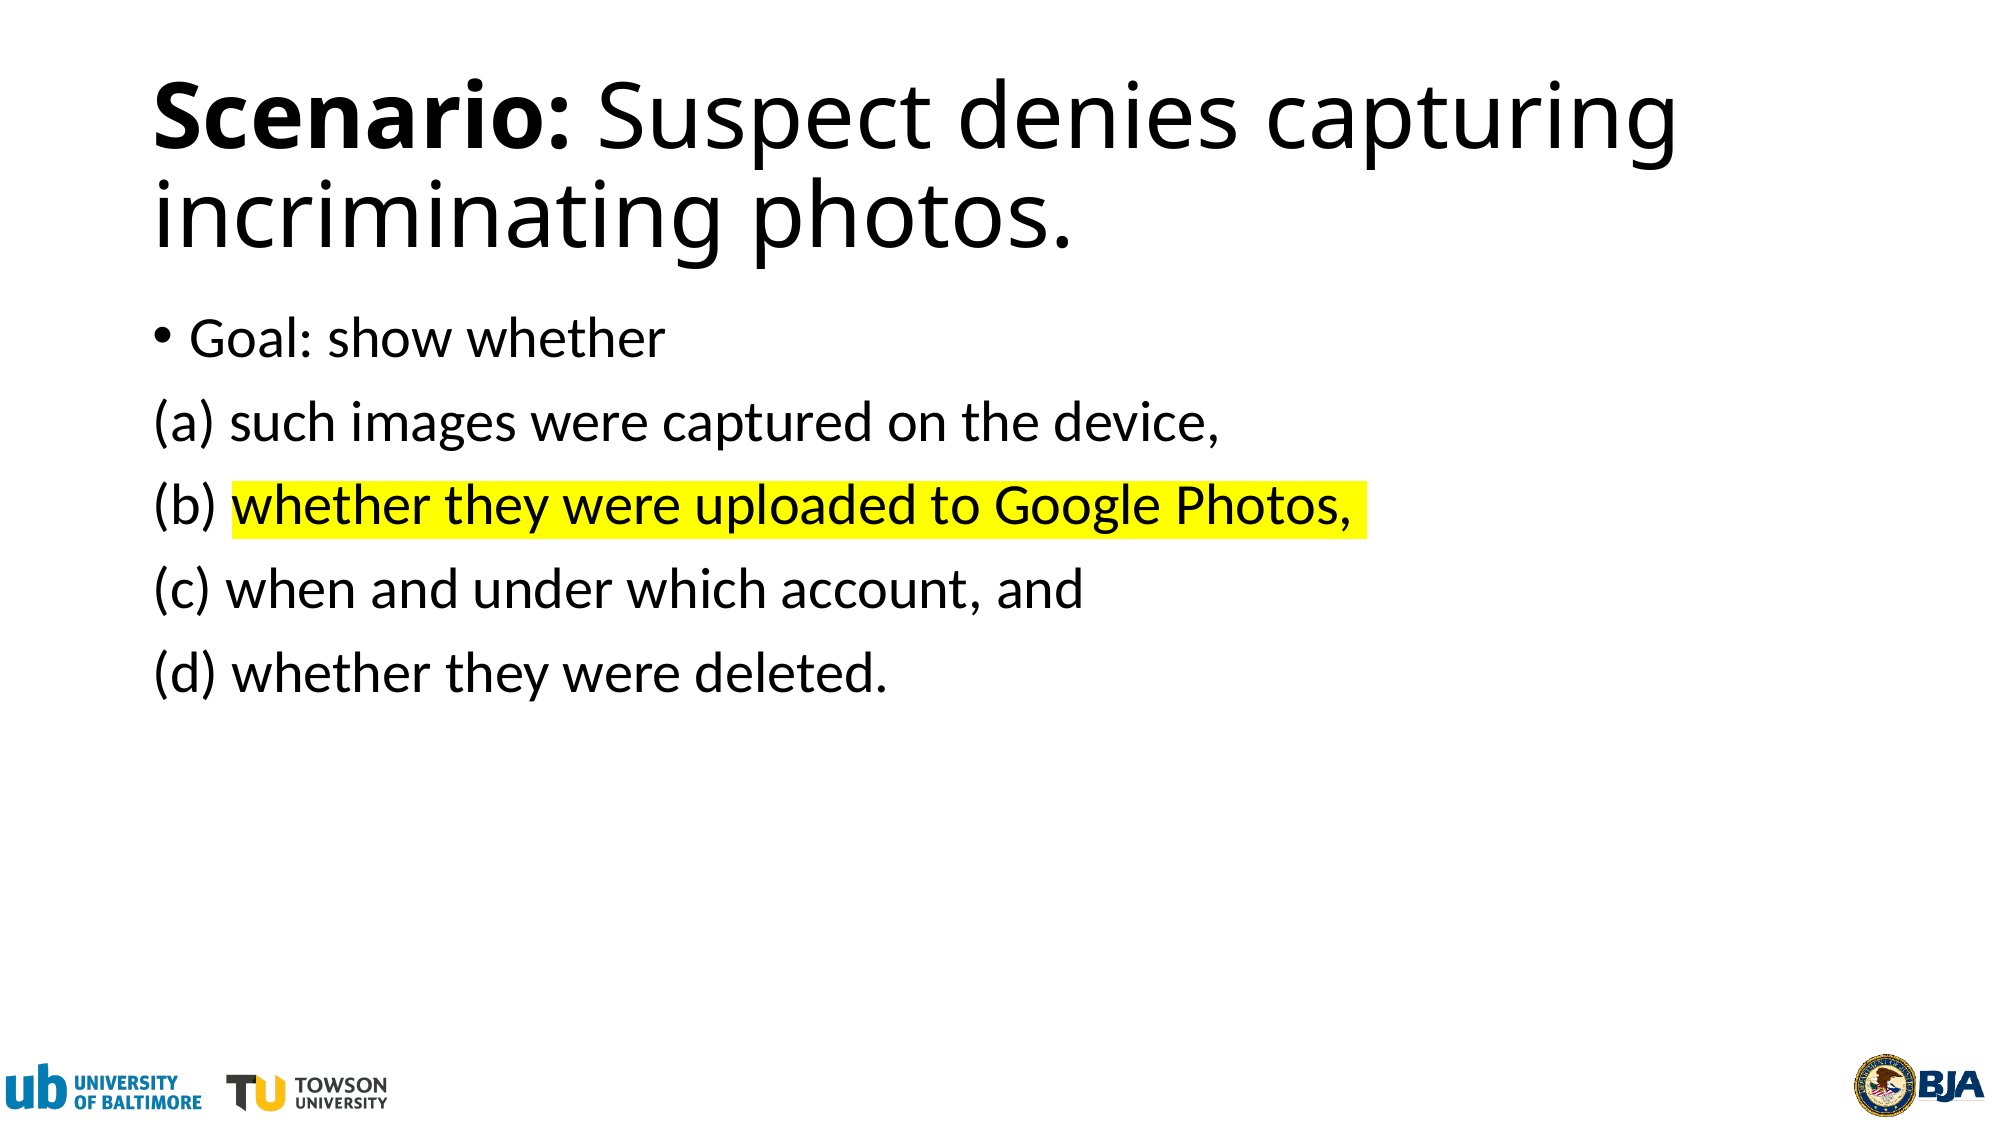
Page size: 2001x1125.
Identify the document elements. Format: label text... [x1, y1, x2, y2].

list Goal: show whether (a) such images were captured on the device, (b) whether they were uploaded to Google Photos, (c) when and under which account, and (d) whether they were deleted. [137, 299, 1863, 1014]
picture [0, 1031, 407, 1125]
picture [1854, 1054, 1986, 1117]
title Scenario: Suspect denies capturing incriminating photos. [137, 59, 1863, 278]
